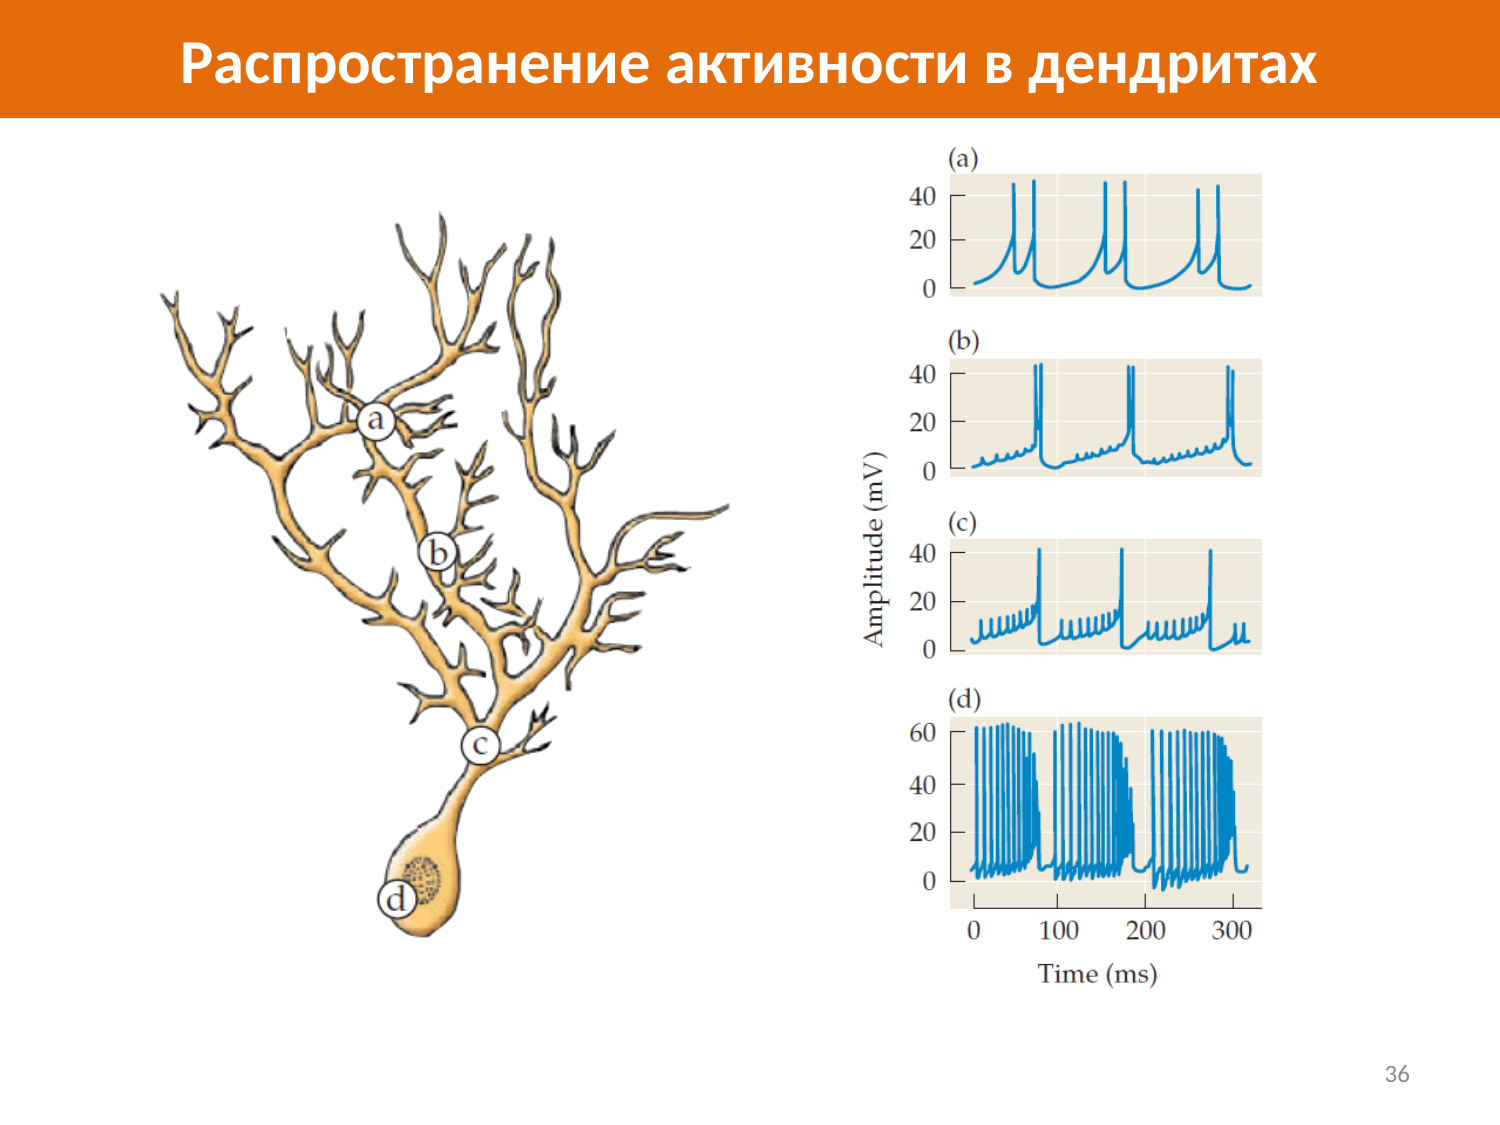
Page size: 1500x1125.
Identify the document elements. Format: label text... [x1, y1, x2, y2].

picture [154, 179, 748, 972]
title Распространение активности в дендритах [0, 0, 1500, 119]
slide_number 36 [1074, 1042, 1425, 1103]
picture [861, 127, 1289, 998]
